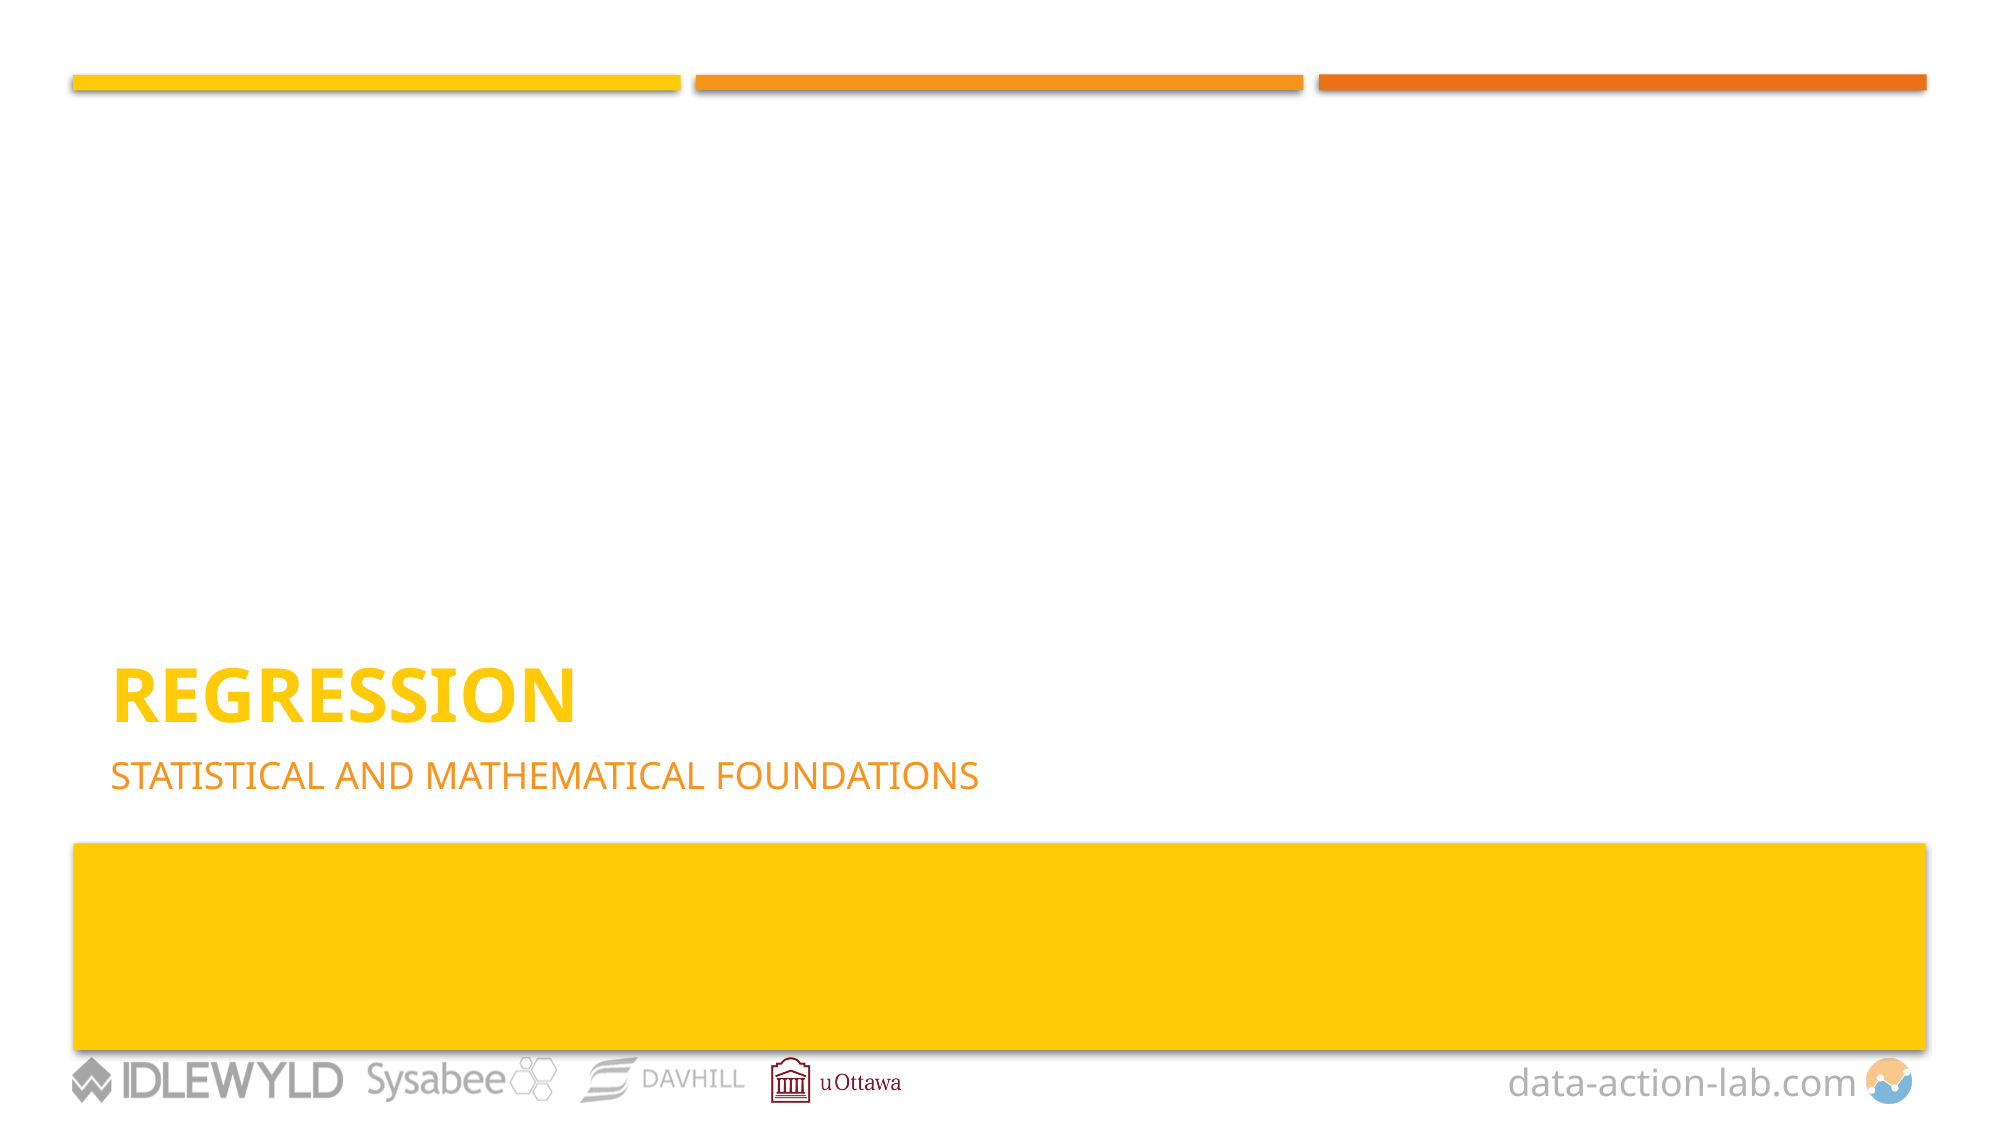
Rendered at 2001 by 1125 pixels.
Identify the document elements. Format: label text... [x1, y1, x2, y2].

list STATISTICAL AND MATHEMATICAL FOUNDATIONS [95, 744, 1905, 844]
picture [771, 1057, 901, 1103]
picture [72, 1057, 745, 1103]
title REGRESSION [95, 499, 1905, 744]
